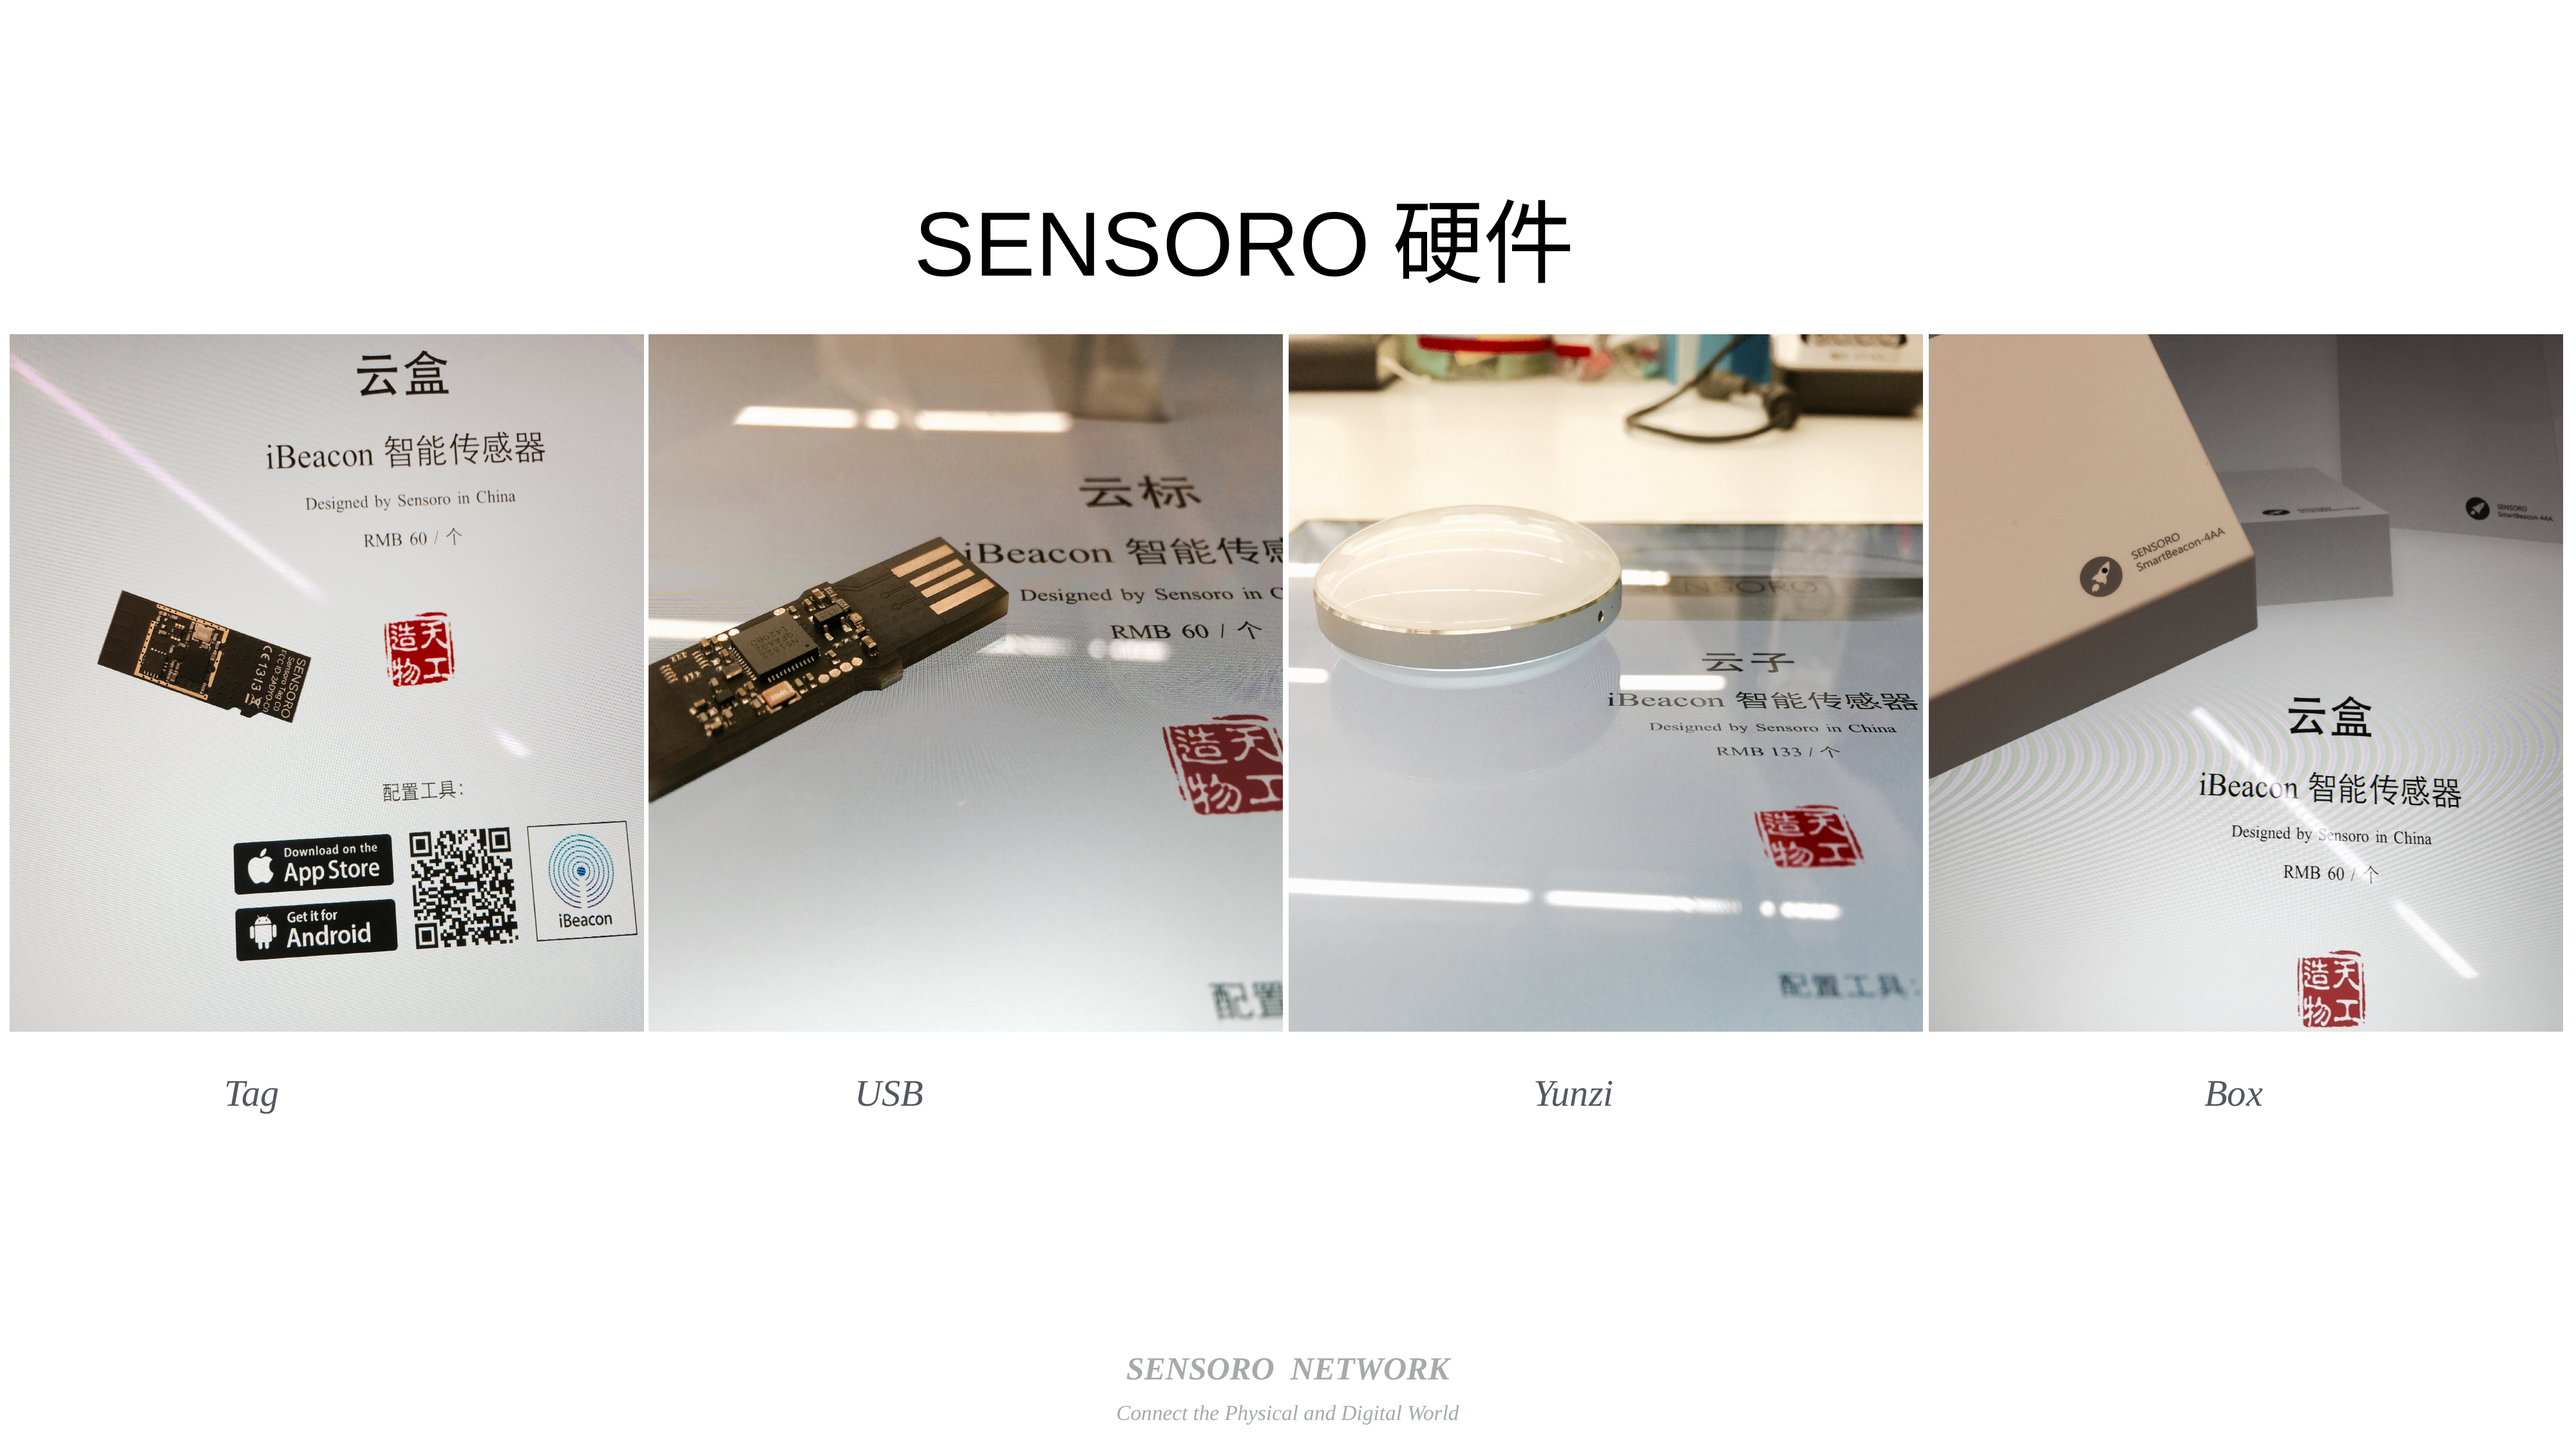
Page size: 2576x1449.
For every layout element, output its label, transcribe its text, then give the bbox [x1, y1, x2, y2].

text_box SENSORO NETWORK Connect the Physical and Digital World [1108, 1320, 1468, 1432]
text_box Yunzi [1526, 1052, 1622, 1122]
text_box SENSORO硬件 [906, 155, 1670, 302]
text_box USB [847, 1052, 932, 1122]
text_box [9, 334, 2564, 1032]
text_box Box [2197, 1052, 2271, 1122]
text_box Tag [216, 1052, 287, 1122]
